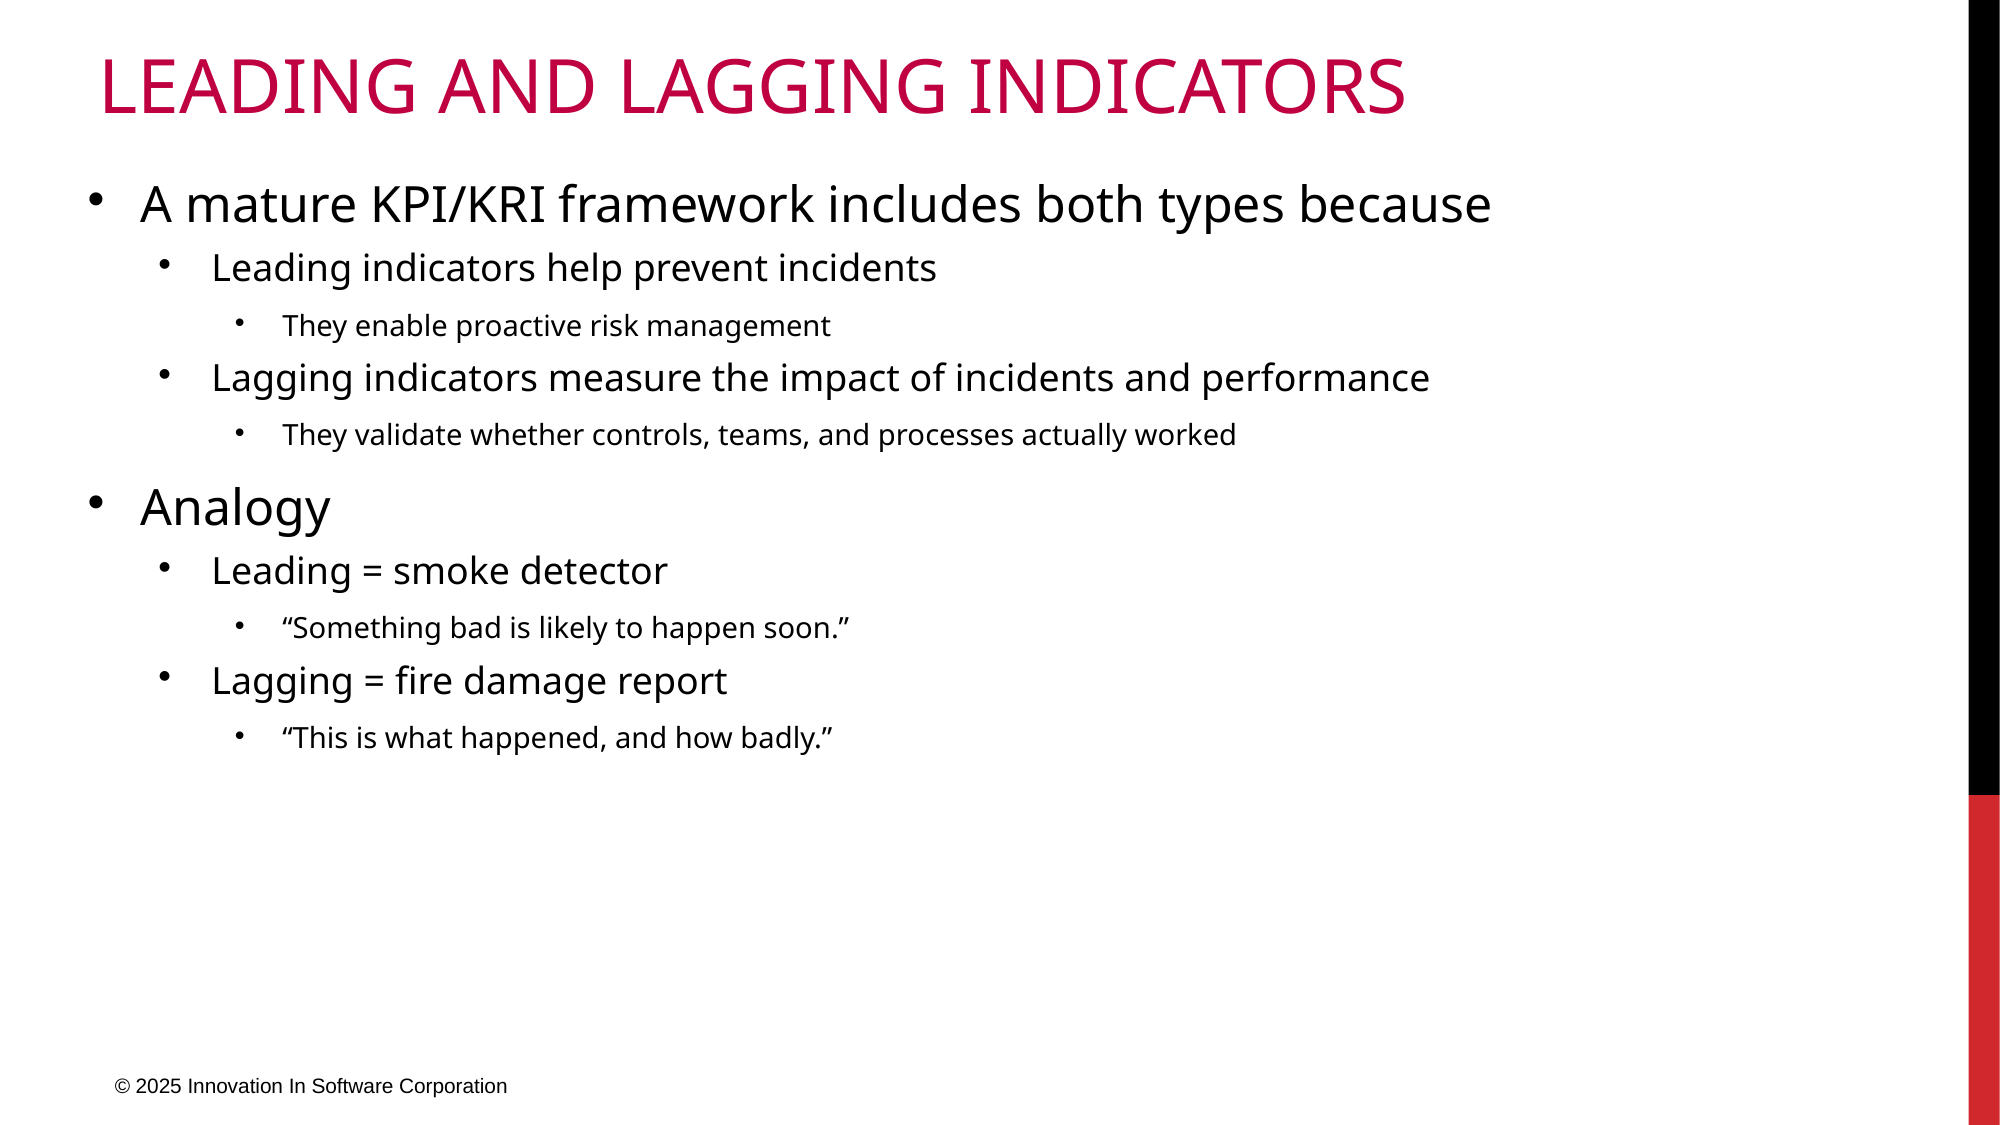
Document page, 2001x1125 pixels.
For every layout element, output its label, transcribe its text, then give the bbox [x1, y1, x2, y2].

list A mature KPI/KRI framework includes both types because Leading indicators help prevent incidents They enable proactive risk management Lagging indicators measure the impact of incidents and performance They validate whether controls, teams, and processes actually worked Analogy Leading = smoke detector “Something bad is likely to happen soon.” Lagging = fire damage report “This is what happened, and how badly.” [69, 172, 1766, 990]
footer © 2025 Innovation In Software Corporation [99, 1065, 850, 1112]
title Leading and Lagging Indicators [98, 0, 1770, 186]
